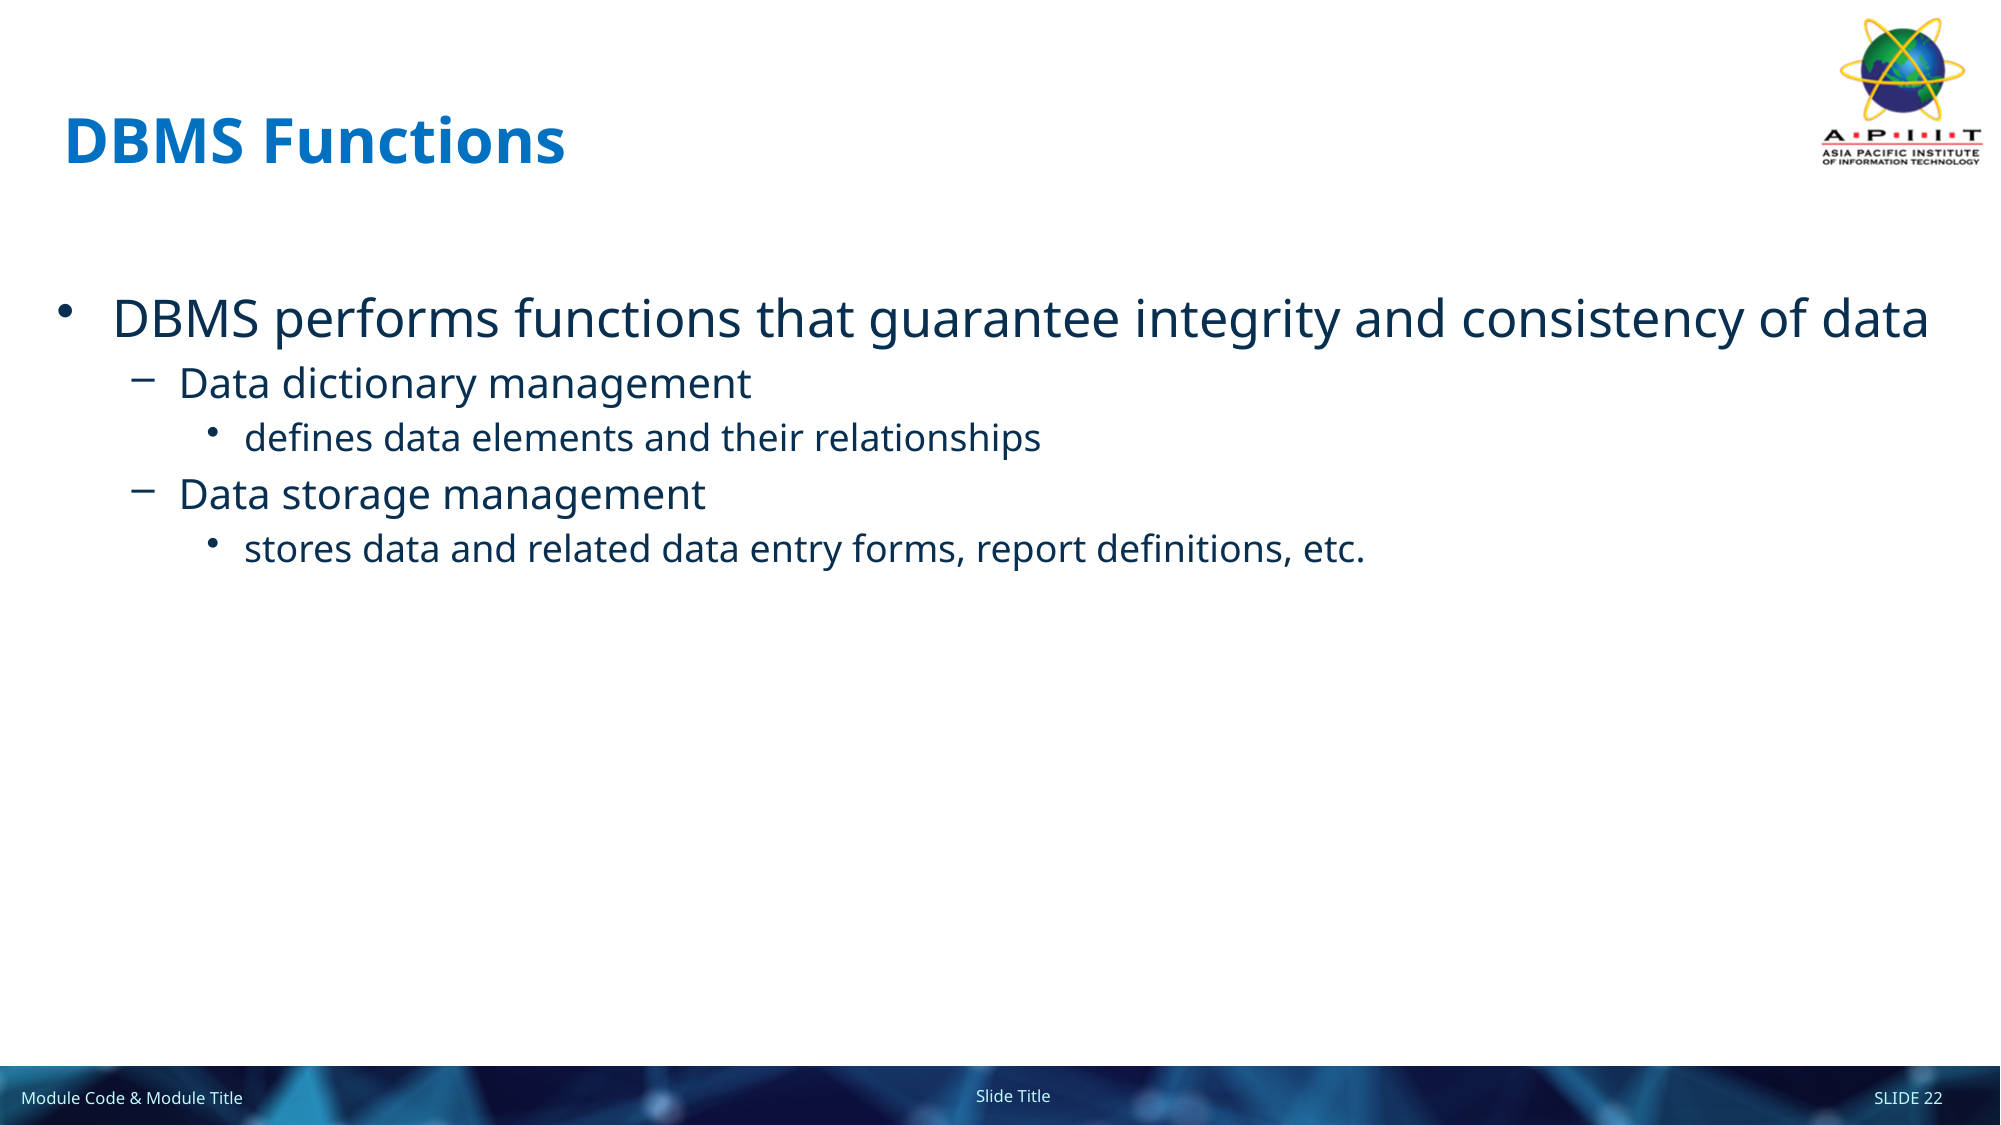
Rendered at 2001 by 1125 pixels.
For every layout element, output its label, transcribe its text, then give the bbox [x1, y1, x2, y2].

picture [1803, 0, 2000, 182]
picture [0, 1066, 2000, 1125]
title DBMS Functions [48, 45, 1764, 233]
list DBMS performs functions that guarantee integrity and consistency of data Data dictionary management defines data elements and their relationships Data storage management stores data and related data entry forms, report definitions, etc. [41, 278, 1969, 1021]
